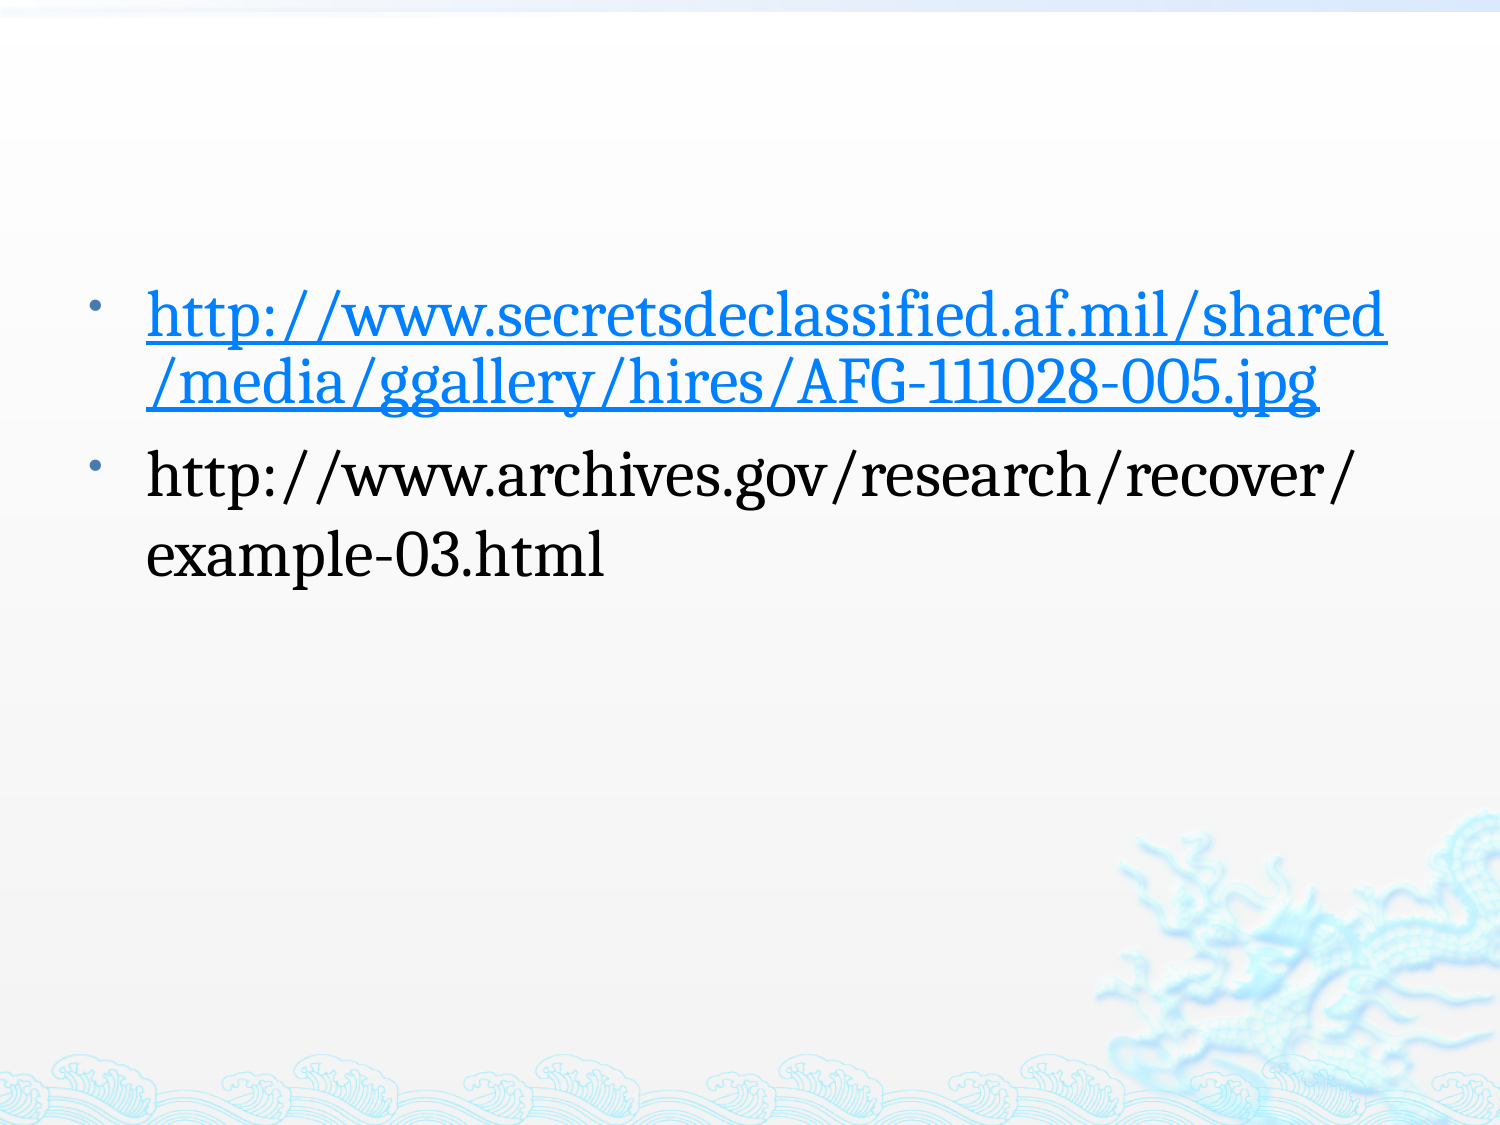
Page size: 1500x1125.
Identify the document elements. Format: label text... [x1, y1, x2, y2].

list http://www.secretsdeclassified.af.mil/shared/media/ggallery/hires/AFG-111028-005.jpg http://www.archives.gov/research/recover/example-03.html [75, 262, 1425, 1005]
